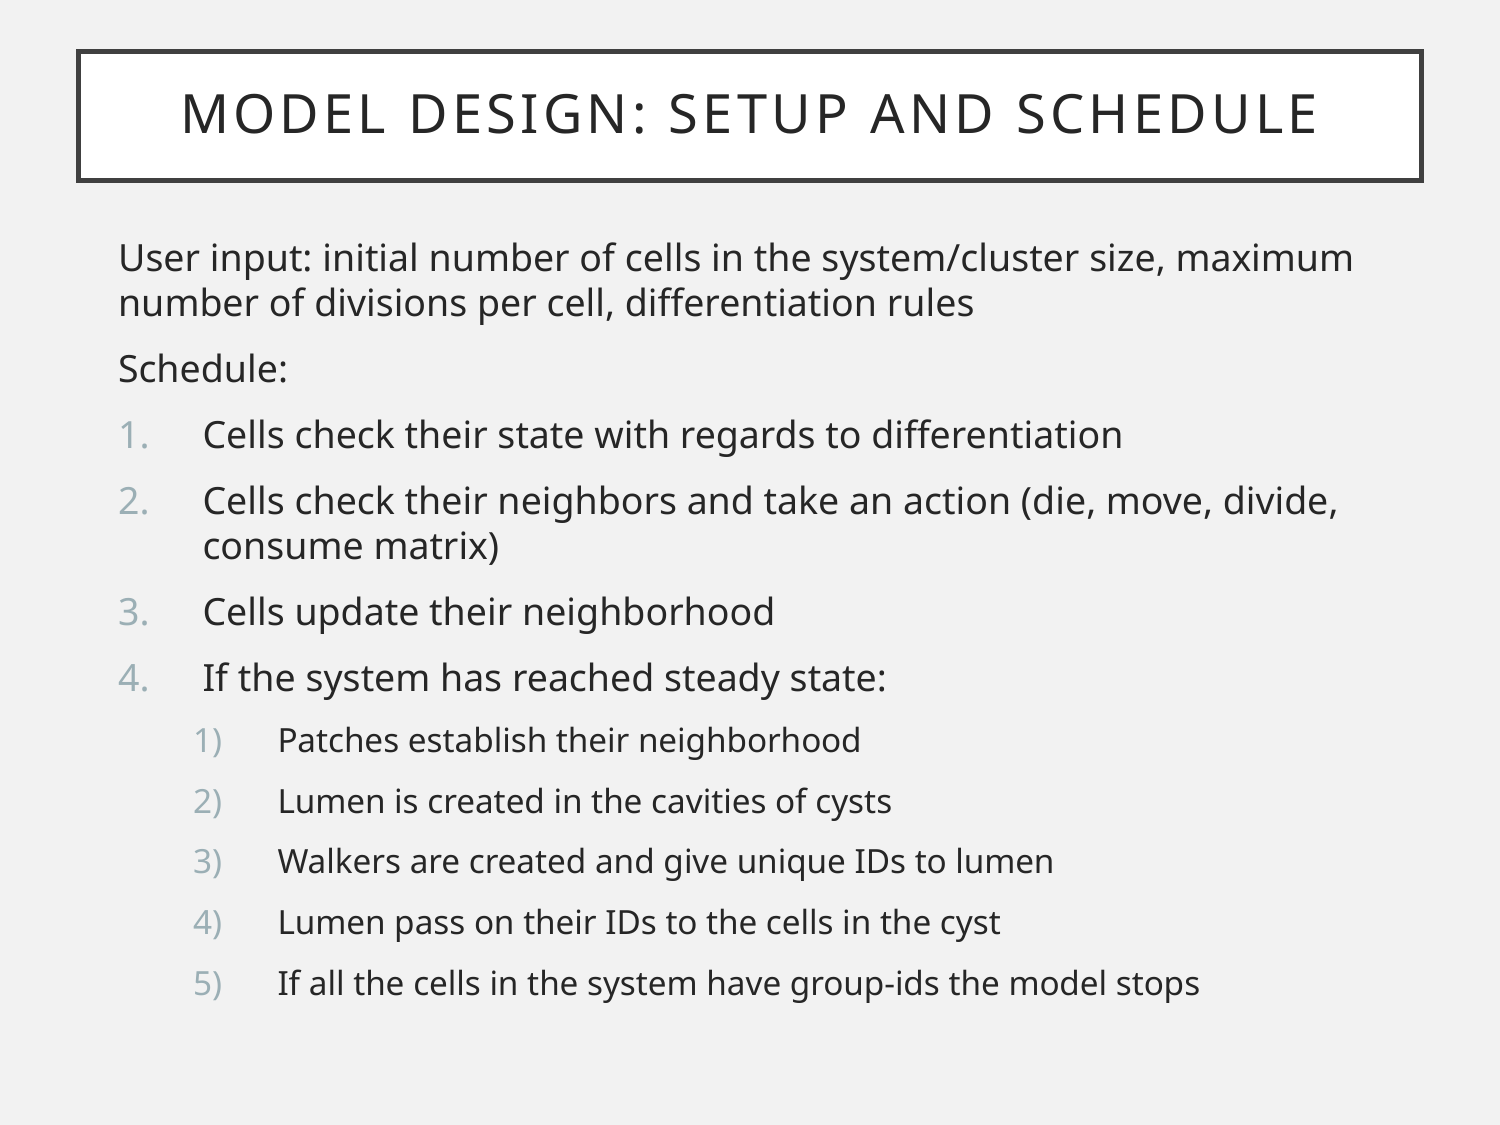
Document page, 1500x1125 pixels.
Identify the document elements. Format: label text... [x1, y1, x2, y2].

title Model Design: Setup and Schedule [76, 49, 1424, 183]
list User input: initial number of cells in the system/cluster size, maximum number of divisions per cell, differentiation rules Schedule: Cells check their state with regards to differentiation Cells check their neighbors and take an action (die, move, divide, consume matrix) Cells update their neighborhood If the system has reached steady state: Patches establish their neighborhood Lumen is created in the cavities of cysts Walkers are created and give unique IDs to lumen Lumen pass on their IDs to the cells in the cyst If all the cells in the system have group-ids the model stops [103, 226, 1397, 1052]
